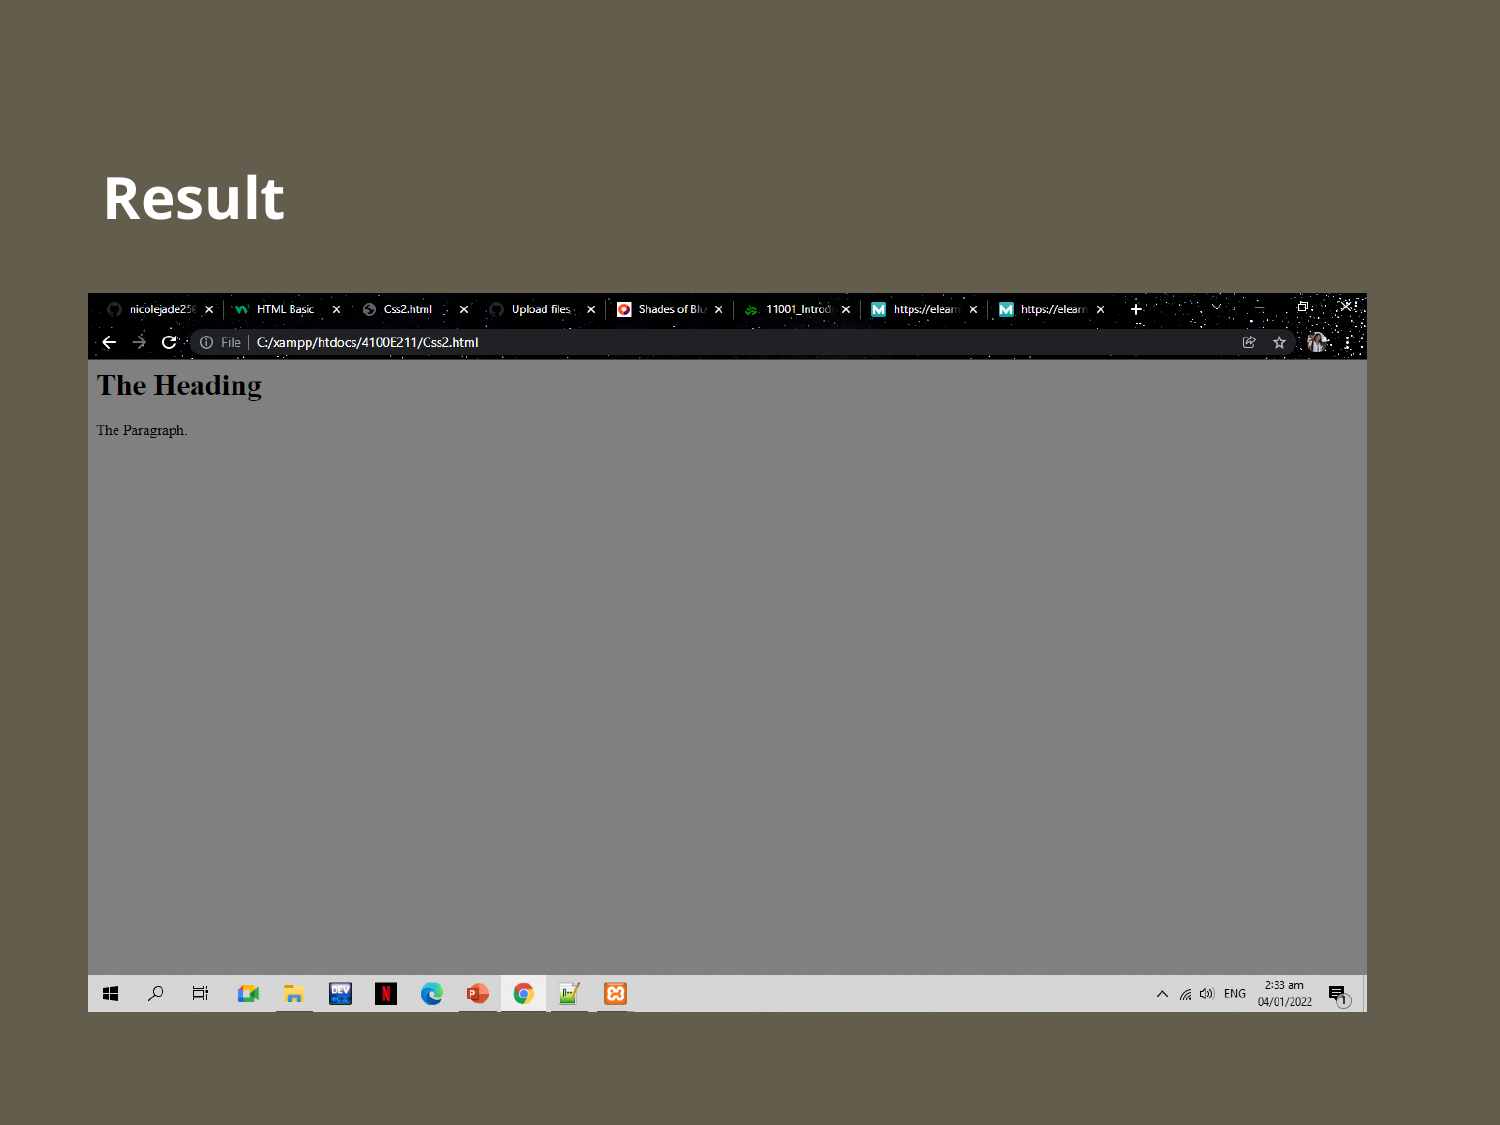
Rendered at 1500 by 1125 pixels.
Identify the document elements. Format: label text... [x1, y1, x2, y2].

text_box Result [88, 153, 373, 239]
picture [88, 293, 1367, 1013]
